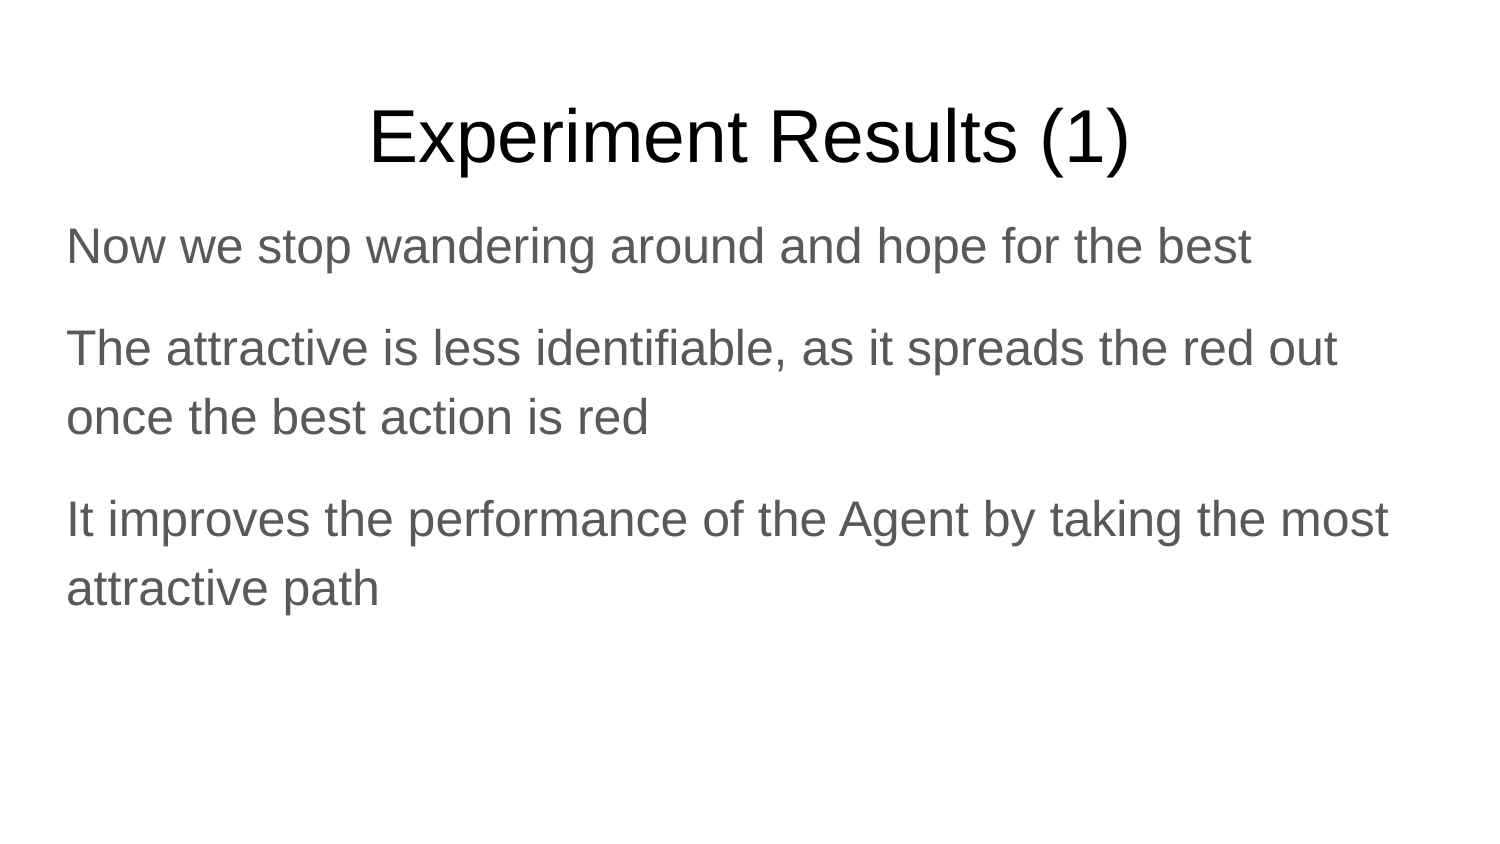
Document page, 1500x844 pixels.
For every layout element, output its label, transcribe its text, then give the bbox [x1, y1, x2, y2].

title Experiment Results (1) [51, 72, 1449, 167]
list Now we stop wandering around and hope for the best The attractive is less identifiable, as it spreads the red out once the best action is red It improves the performance of the Agent by taking the most attractive path [51, 189, 1449, 750]
